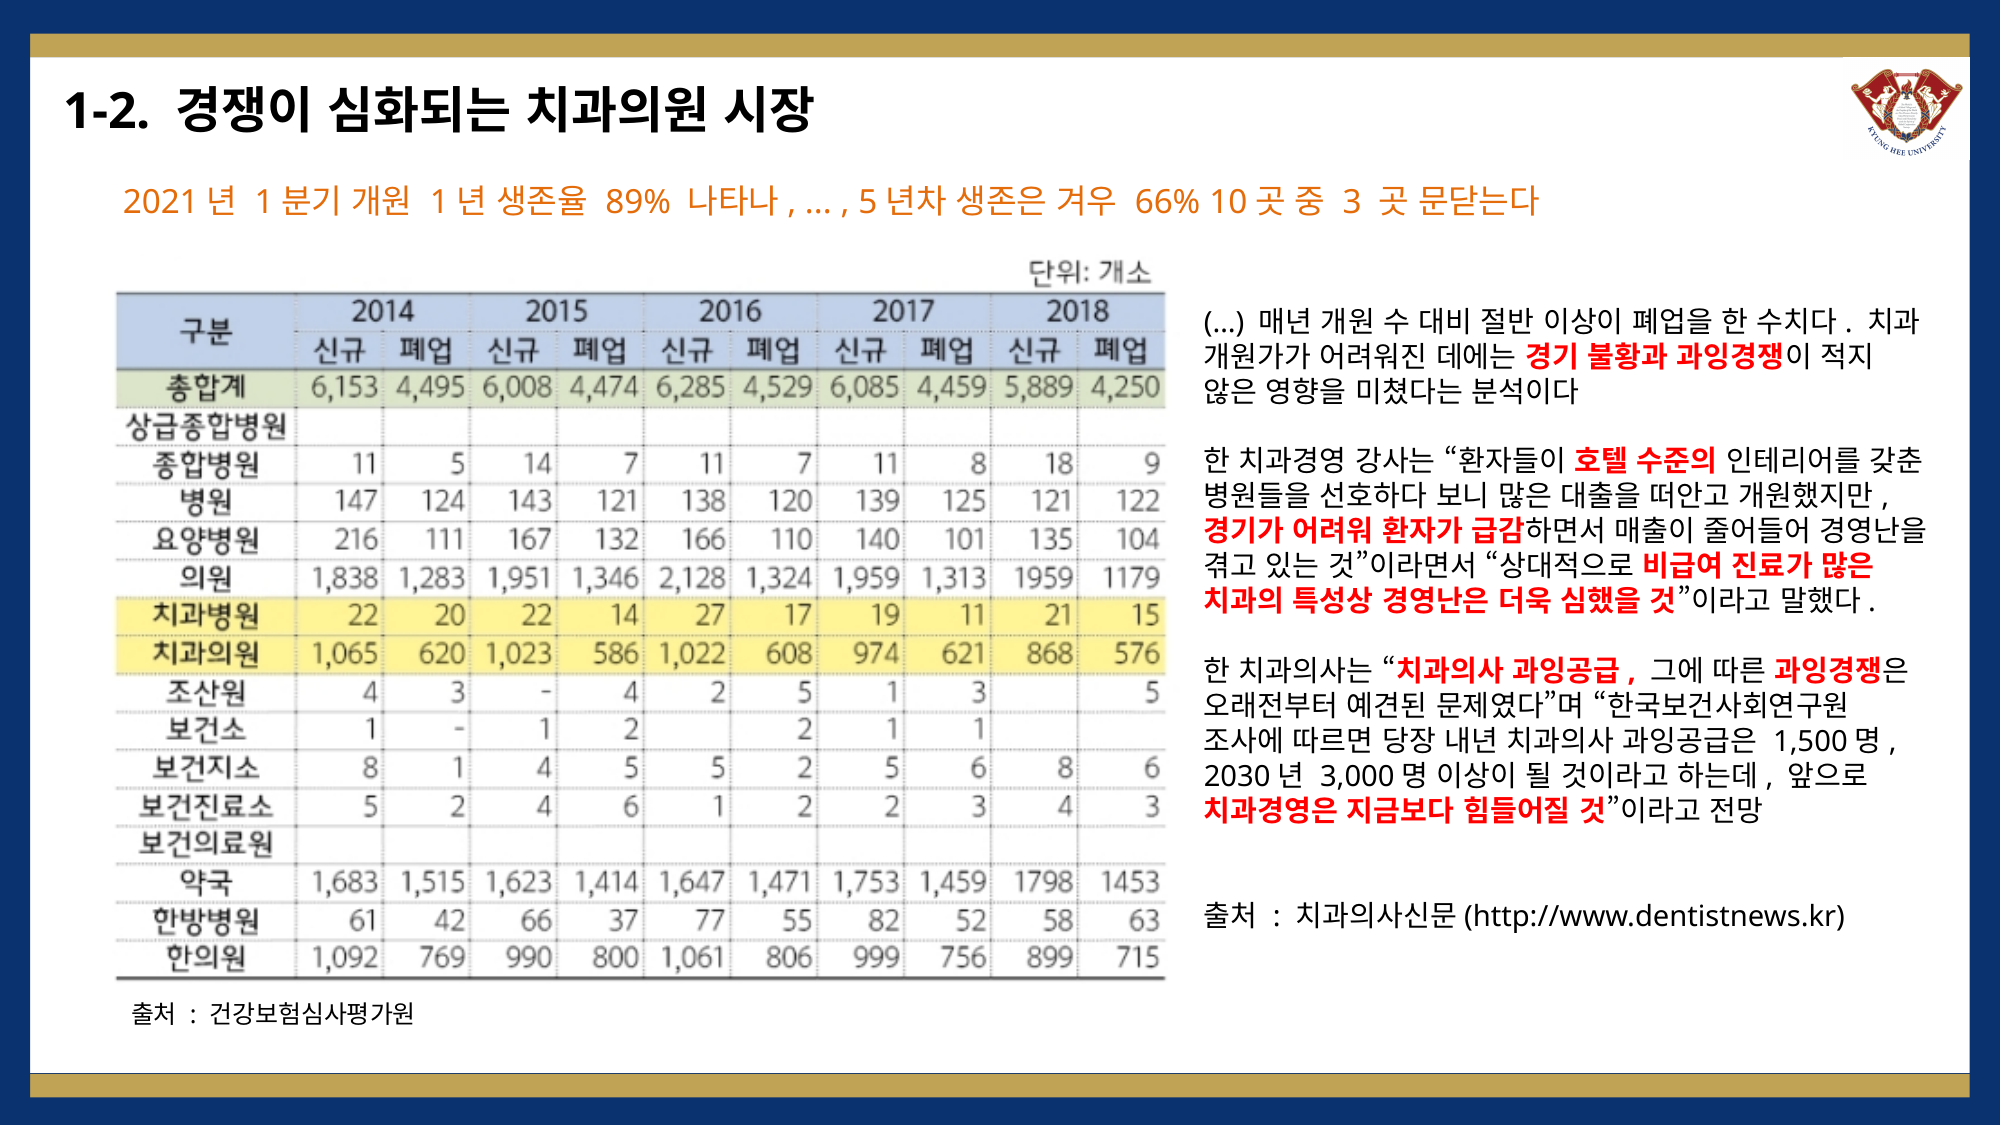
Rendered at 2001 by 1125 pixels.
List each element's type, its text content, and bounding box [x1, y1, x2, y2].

text_box 2021년 1분기 개원 1년 생존율 89% 나타나, ... , 5년차 생존은 겨우 66% 10곳 중 3 곳 문닫는다 [108, 173, 1814, 228]
text_box [0, 1099, 2000, 1125]
text_box 1-2. 경쟁이 심화되는 치과의원 시장 [48, 71, 1843, 146]
text_box [1969, 13, 2000, 1118]
picture [108, 254, 1189, 984]
text_box [0, 19, 31, 1124]
picture [1843, 57, 1970, 161]
text_box [31, 33, 1969, 58]
text_box 출처 : 건강보험심사평가원 [116, 991, 432, 1037]
text_box [0, 0, 2000, 33]
text_box [31, 1073, 1969, 1099]
text_box (…) 매년 개원 수 대비 절반 이상이 폐업을 한 수치다. 치과 개원가가 어려워진 데에는 경기 불황과 과잉경쟁이 적지 않은 영향을 미쳤다는 분석이다 한 치과경영 강사는 “환자들이 호텔 수준의 인테리어를 갖춘 병원들을 선호하다 보니 많은 대출을 떠안고 개원했지만, 경기가 어려워 환자가 급감하면서 매출이 줄어들어 경영난을 겪고 있는 것”이라면서 “상대적으로 비급여 진료가 많은 치과의 특성상 경영난은 더욱 심했을 것”이라고 말했다. 한 치과의사는 “치과의사 과잉공급, 그에 따른 과잉경쟁은 오래전부터 예견된 문제였다”며 “한국보건사회연구원 조사에 따르면 당장 내년 치과의사 과잉공급은 1,500명, 2030년 3,000명 이상이 될 것이라고 하는데, 앞으로 치과경영은 지금보다 힘들어질 것”이라고 전망 출처 : 치과의사신문(http://www.dentistnews.kr) [1189, 295, 1950, 940]
